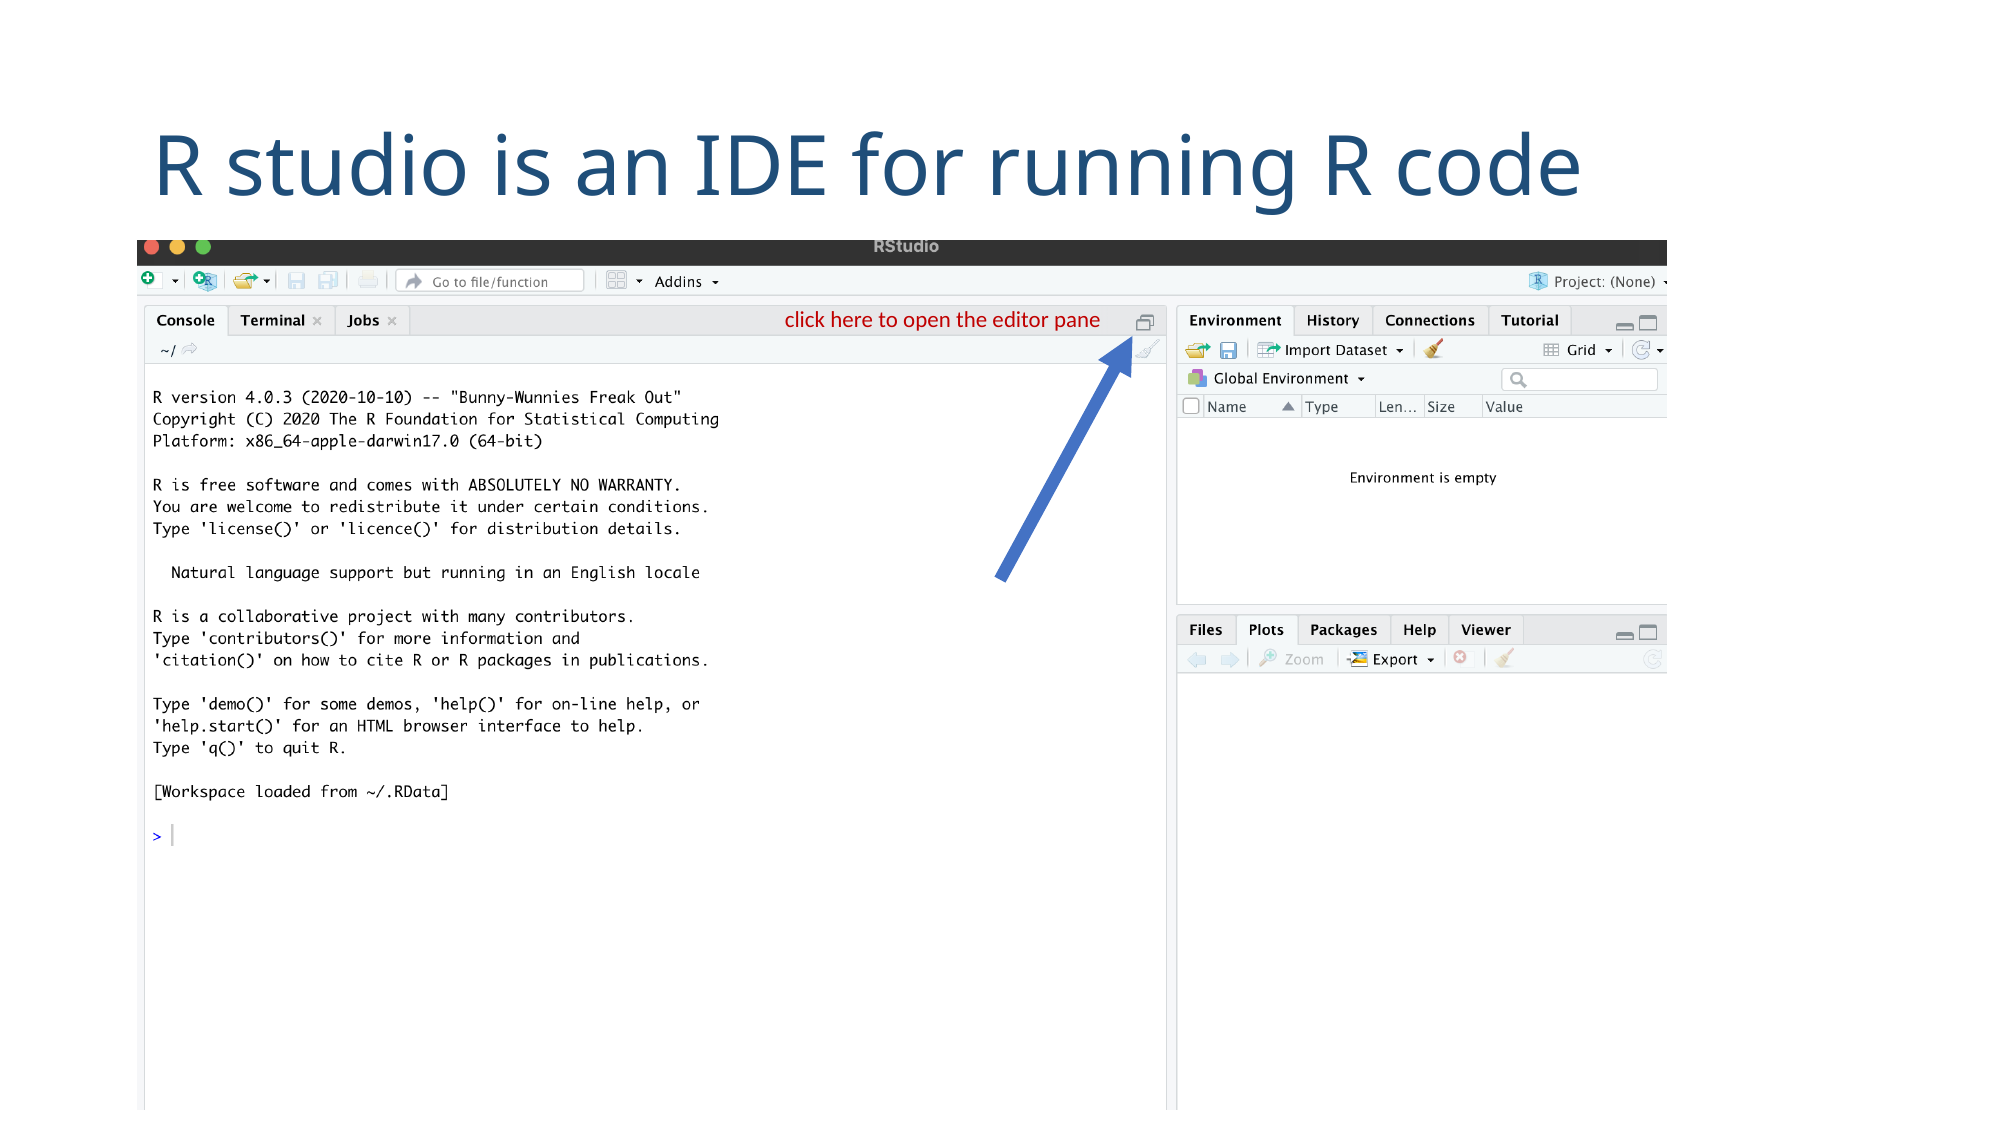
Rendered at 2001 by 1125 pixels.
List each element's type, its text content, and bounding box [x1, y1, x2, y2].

picture [137, 240, 1667, 1110]
title R studio is an IDE for running R code [137, 59, 1863, 278]
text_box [999, 335, 1133, 580]
